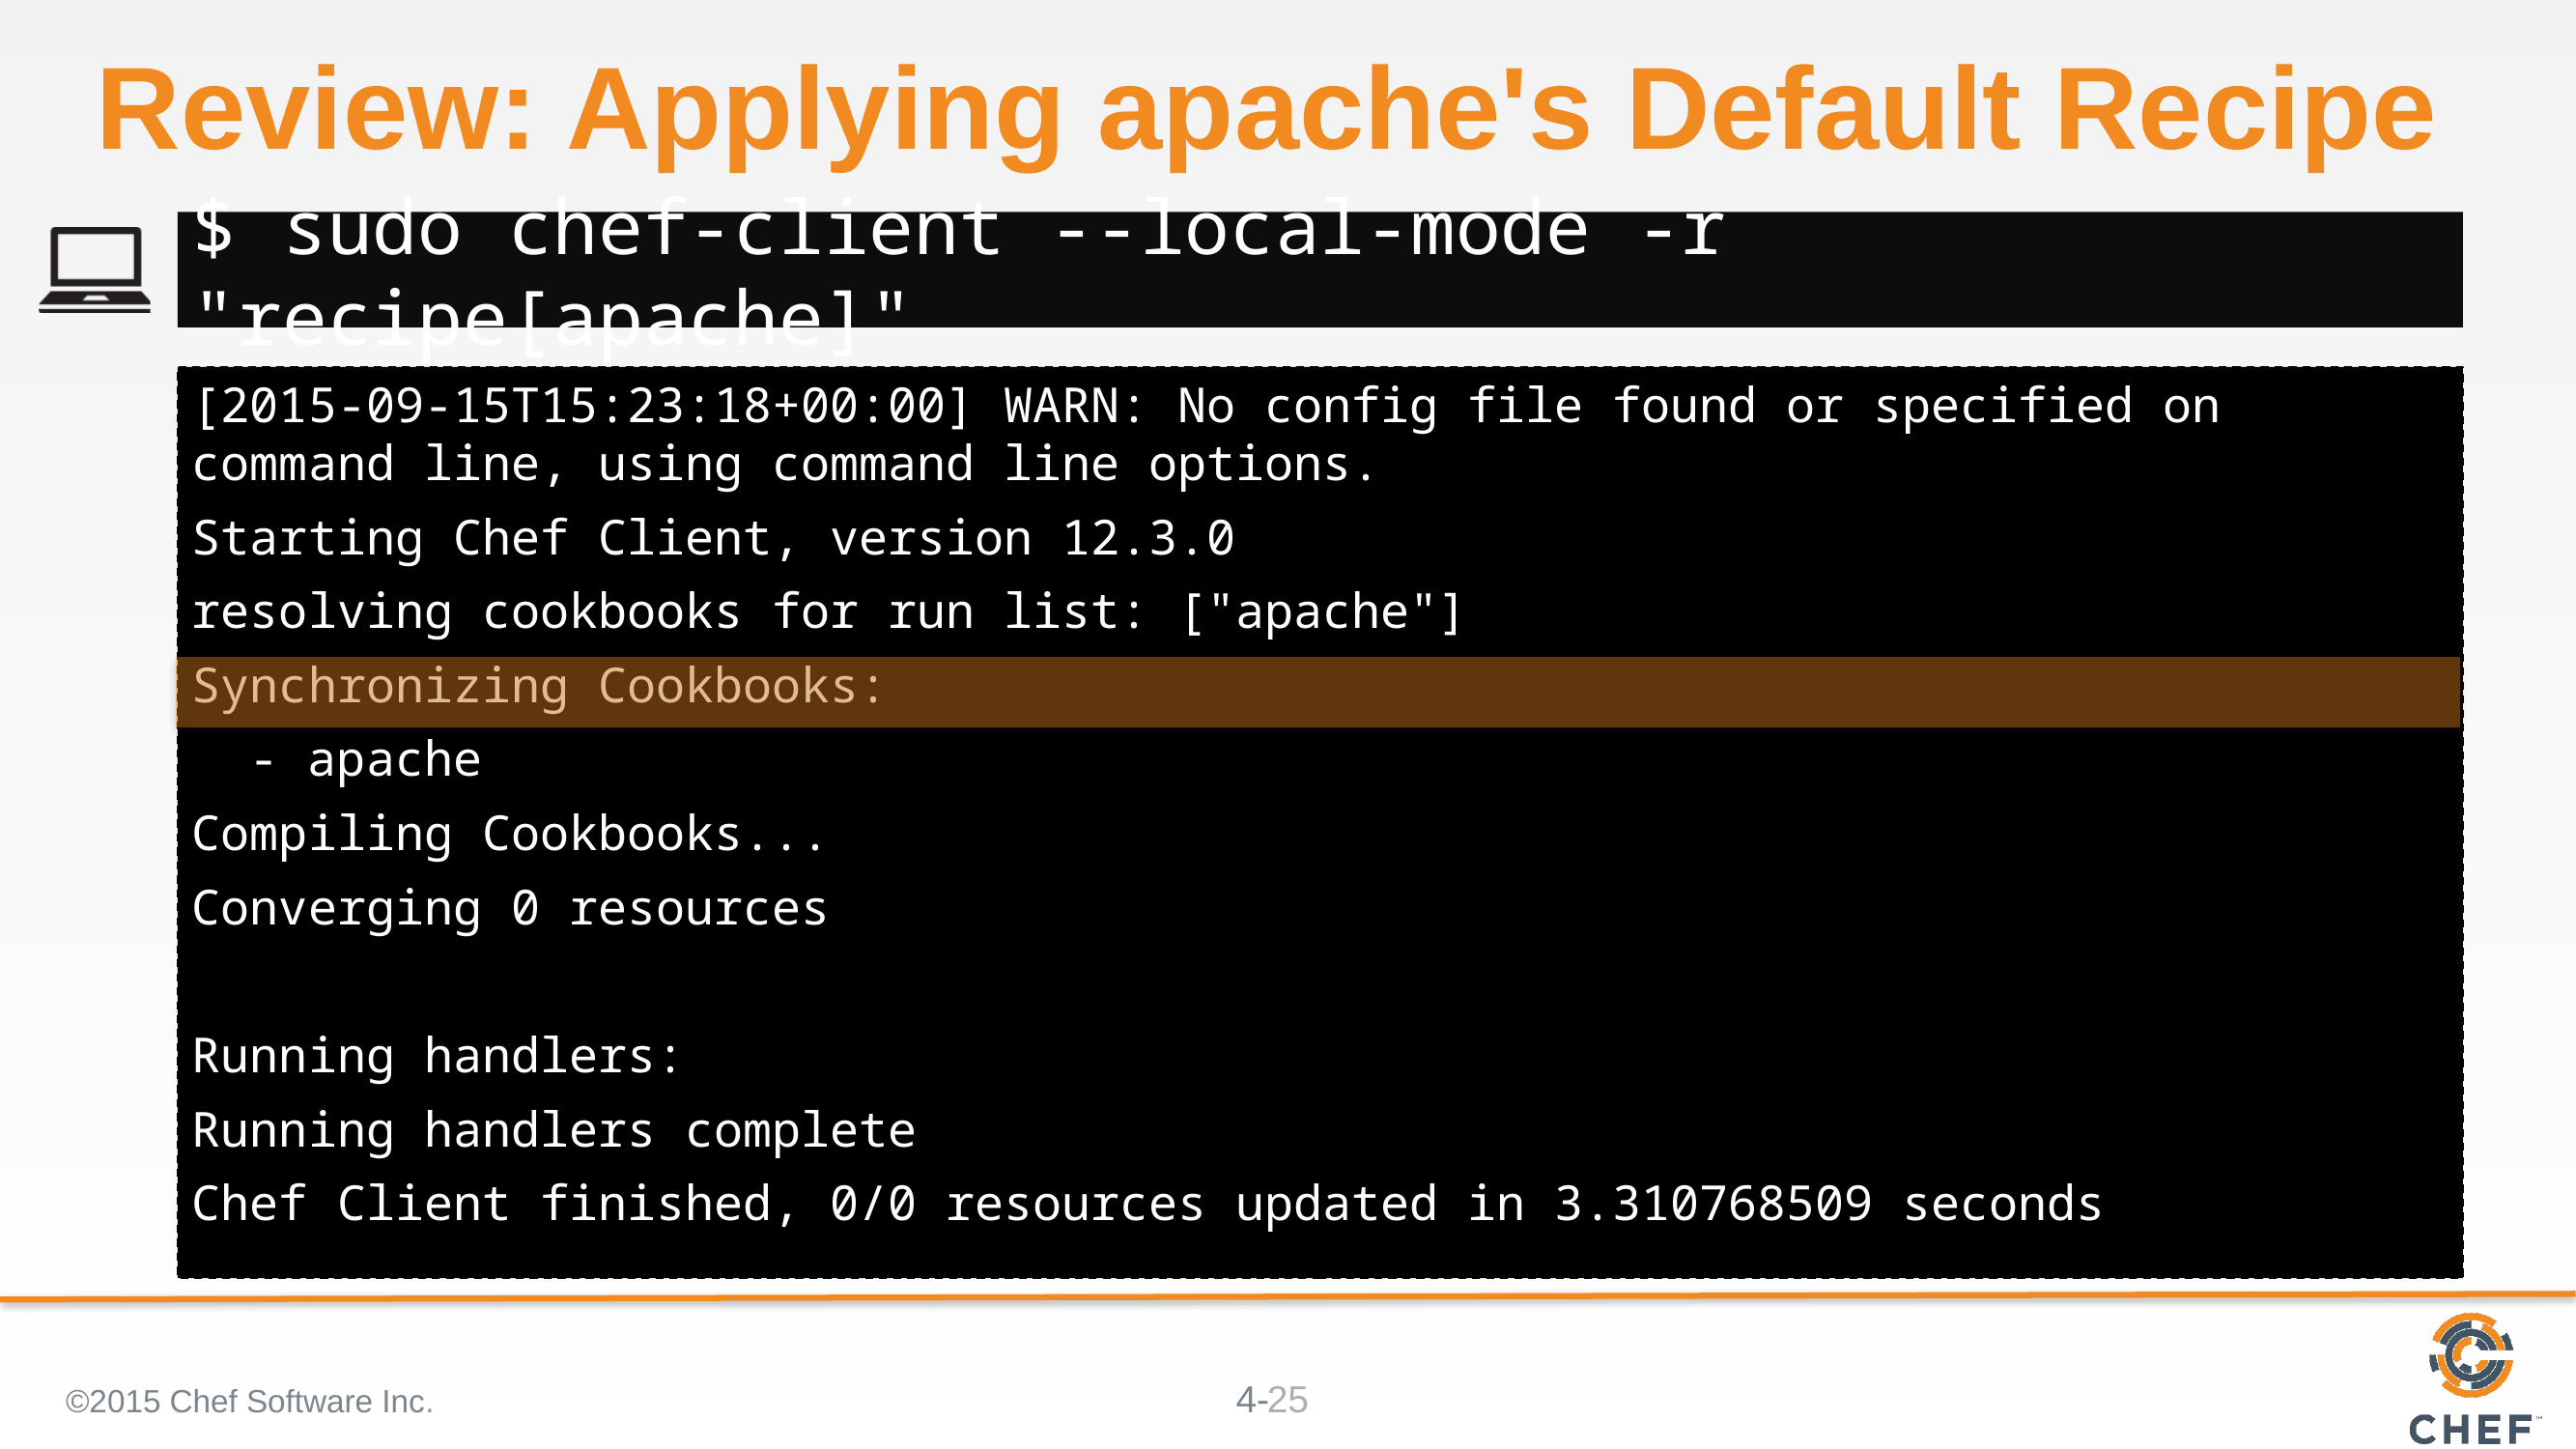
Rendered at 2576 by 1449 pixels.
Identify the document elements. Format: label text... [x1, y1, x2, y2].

text_box [175, 656, 2461, 728]
list [2015-09-15T15:23:18+00:00] WARN: No config file found or specified on command line, using command line options. Starting Chef Client, version 12.3.0 resolving cookbooks for run list: ["apache"] Synchronizing Cookbooks: - apache Compiling Cookbooks... Converging 0 resources Running handlers: Running handlers complete Chef Client finished, 0/0 resources updated in 3.310768509 seconds [177, 736, 2464, 1279]
picture [2399, 1297, 2550, 1449]
footer ©2015 Chef Software Inc. [51, 1359, 952, 1440]
list [2015-09-15T15:23:18+00:00] WARN: No config file found or specified on command line, using command line options. Starting Chef Client, version 12.3.0 resolving cookbooks for run list: ["apache"] Synchronizing Cookbooks: - apache Compiling Cookbooks... Converging 0 resources Running handlers: Running handlers complete Chef Client finished, 0/0 resources updated in 3.310768509 seconds [177, 366, 2464, 657]
list $ sudo chef-client --local-mode -r "recipe[apache]" [177, 212, 2463, 327]
title Review: Applying apache's Default Recipe [96, 48, 2463, 180]
slide_number 25 [998, 1359, 1578, 1437]
